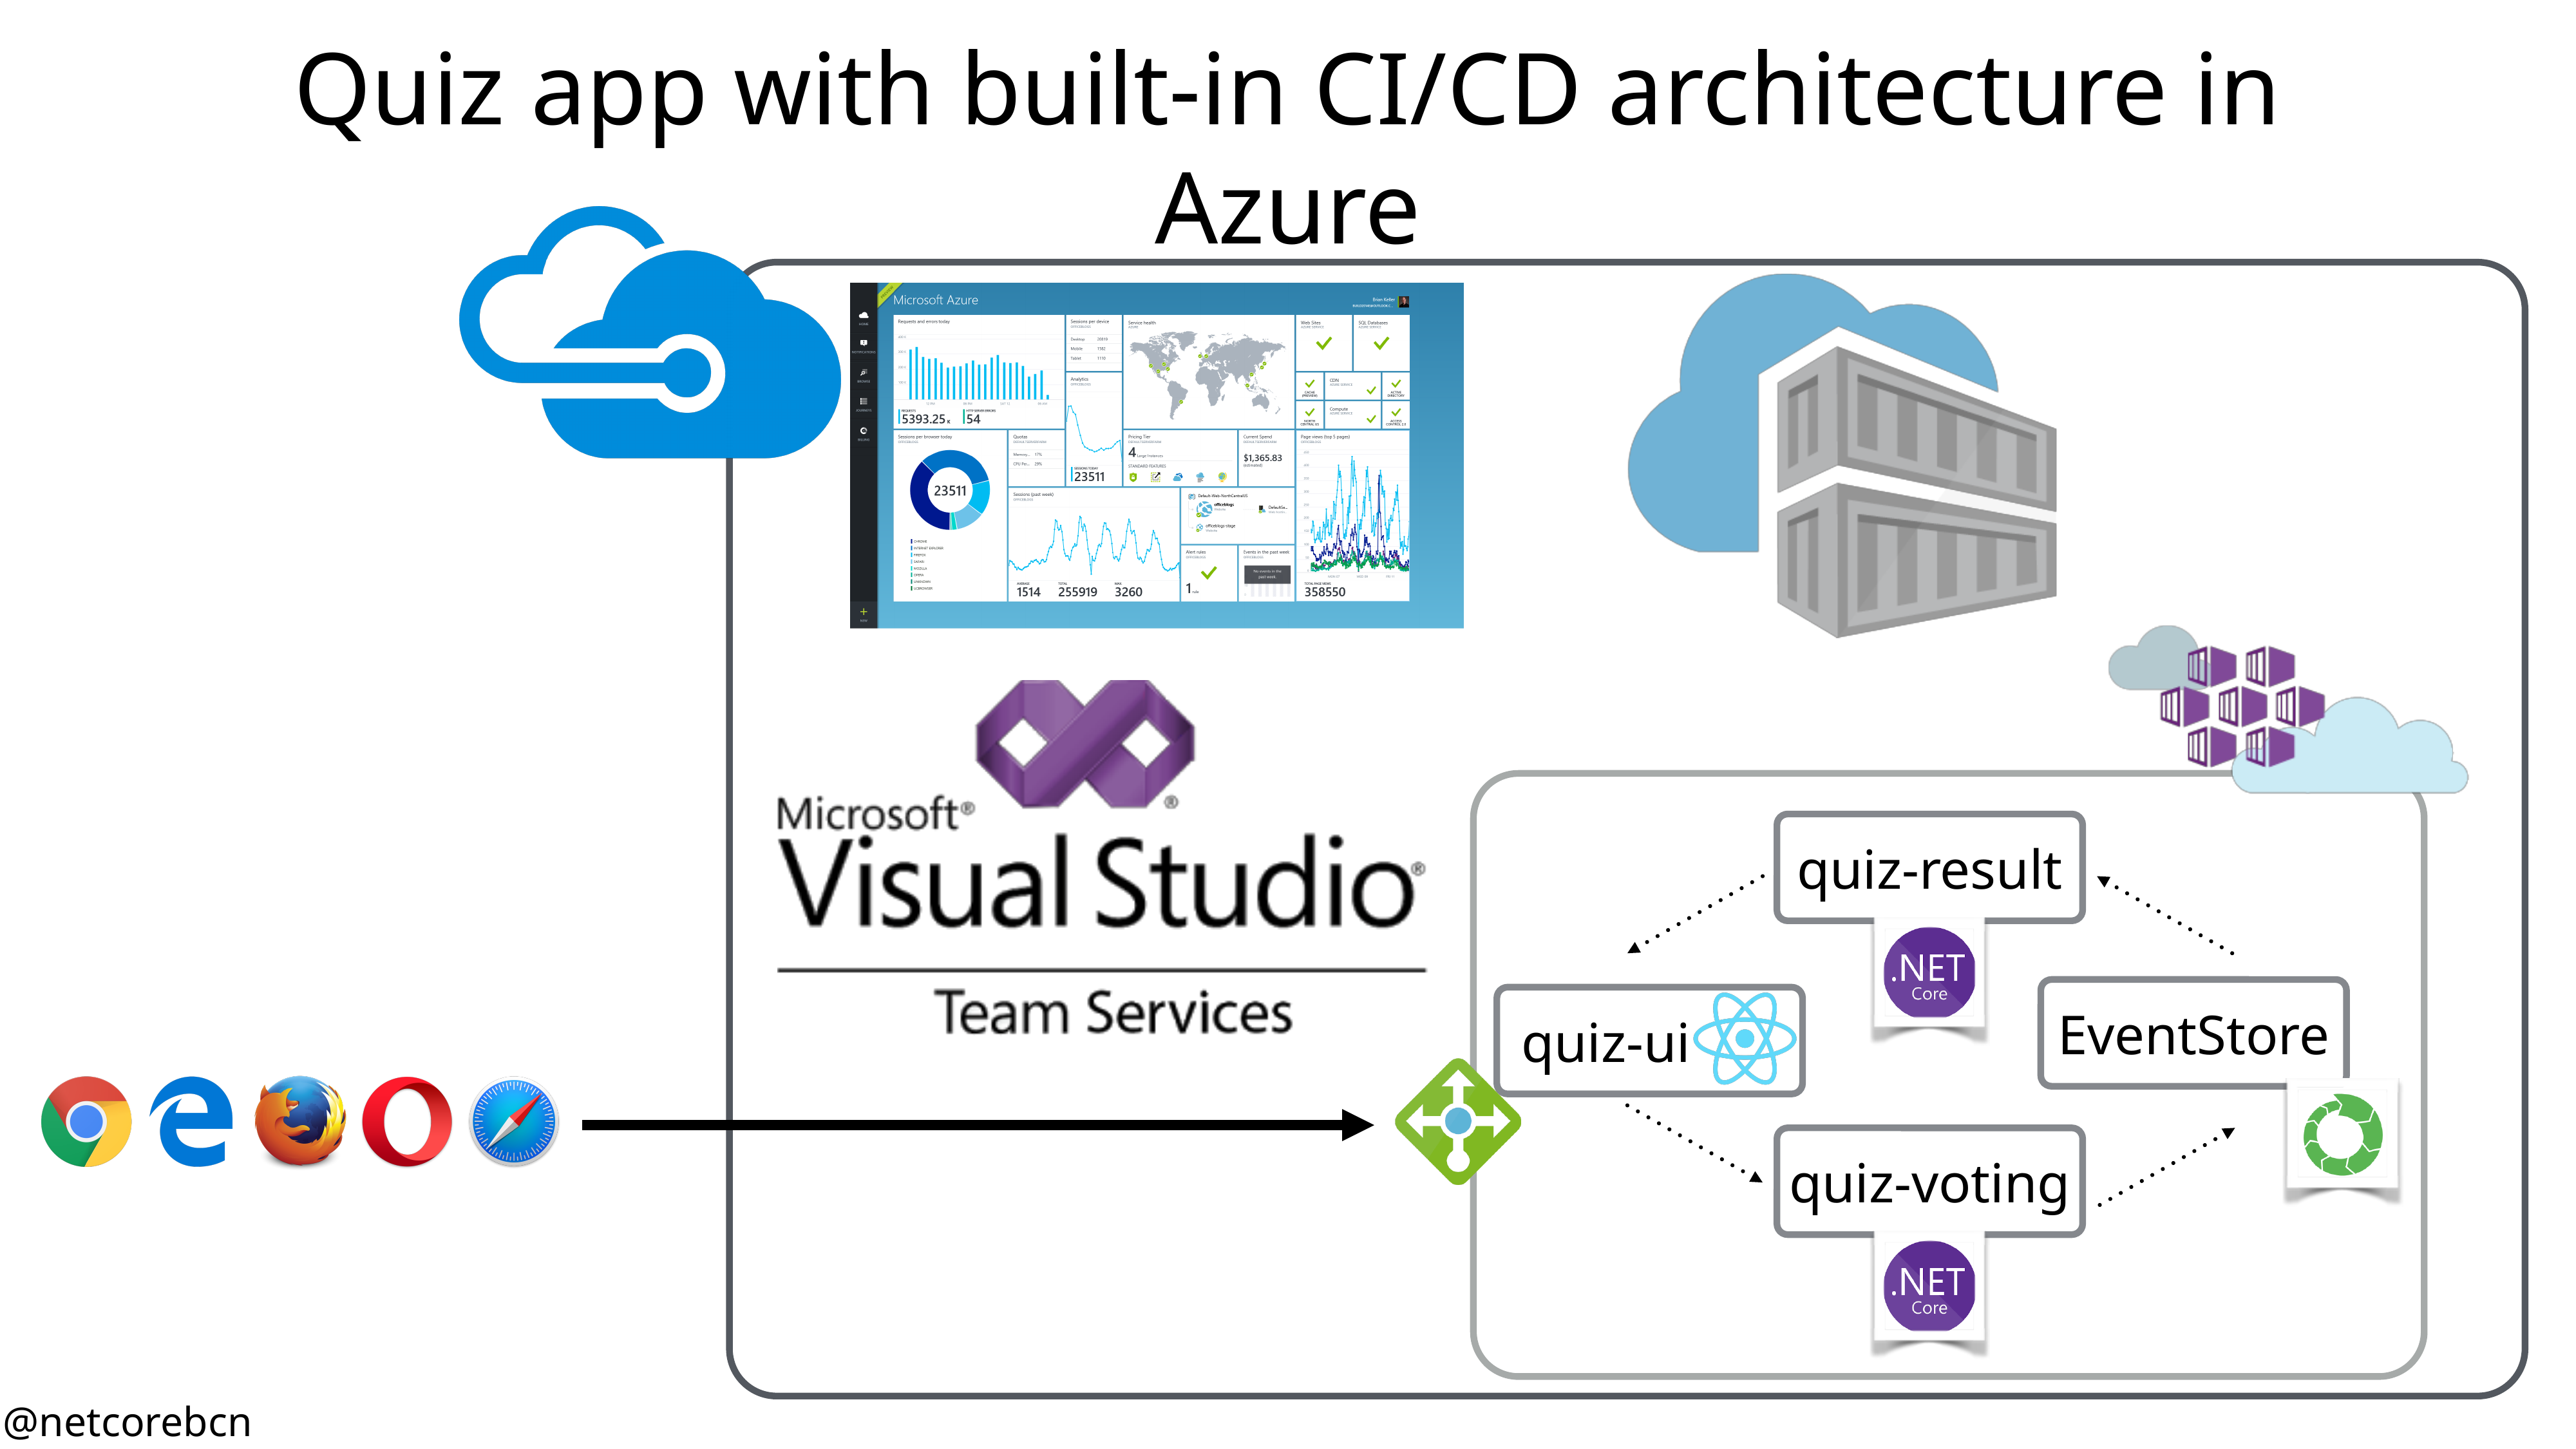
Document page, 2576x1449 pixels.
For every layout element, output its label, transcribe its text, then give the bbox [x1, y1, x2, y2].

picture [850, 283, 1464, 629]
picture [33, 1068, 567, 1175]
text_box [582, 1121, 1375, 1130]
text_box @netcorebcn [0, 1391, 258, 1449]
picture [459, 206, 841, 459]
text_box [729, 262, 2525, 1396]
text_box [1870, 1231, 1991, 1360]
title Quiz app with built-in CI/CD architecture in Azure [178, 57, 2398, 232]
picture [1686, 981, 1804, 1100]
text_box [2282, 1078, 2403, 1207]
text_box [1870, 917, 1991, 1046]
picture [1389, 1058, 1527, 1185]
picture [777, 680, 1432, 1055]
picture [1495, 273, 2469, 799]
